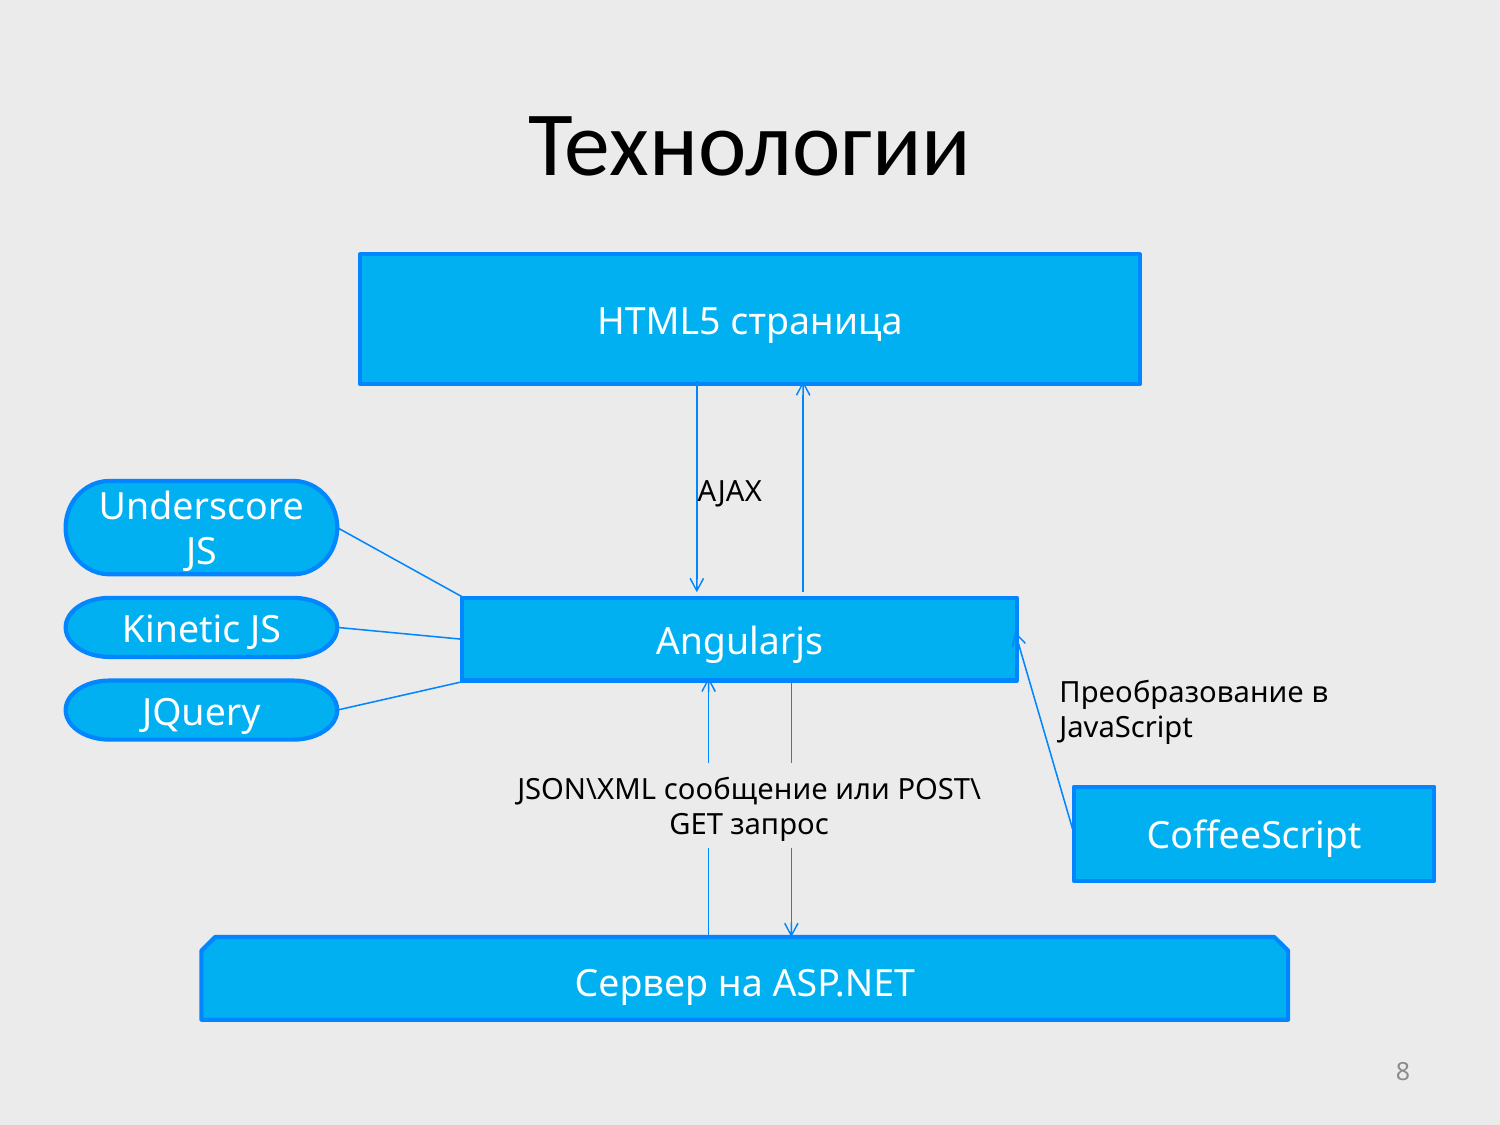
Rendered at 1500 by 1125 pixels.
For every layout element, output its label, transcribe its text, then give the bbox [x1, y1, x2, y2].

title Технологии [75, 45, 1425, 233]
text_box JSON\XML сообщение или POST\GET запрос [796, 763, 1019, 848]
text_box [341, 527, 463, 597]
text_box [341, 627, 463, 640]
slide_number 8 [1074, 1042, 1425, 1103]
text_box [690, 381, 804, 593]
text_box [336, 680, 468, 711]
text_box Сервер на ASP.NET [199, 934, 1291, 1022]
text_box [65, 480, 338, 740]
text_box CoffeeScript [1072, 785, 1436, 883]
text_box Преобразование в JavaScript [1079, 665, 1358, 751]
text_box HTML5 страница [358, 252, 1142, 386]
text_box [708, 677, 792, 938]
text_box JSON\XML сообщение или POST\GET запрос [480, 763, 703, 848]
text_box Angularjs [460, 596, 1019, 683]
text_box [1014, 631, 1075, 835]
